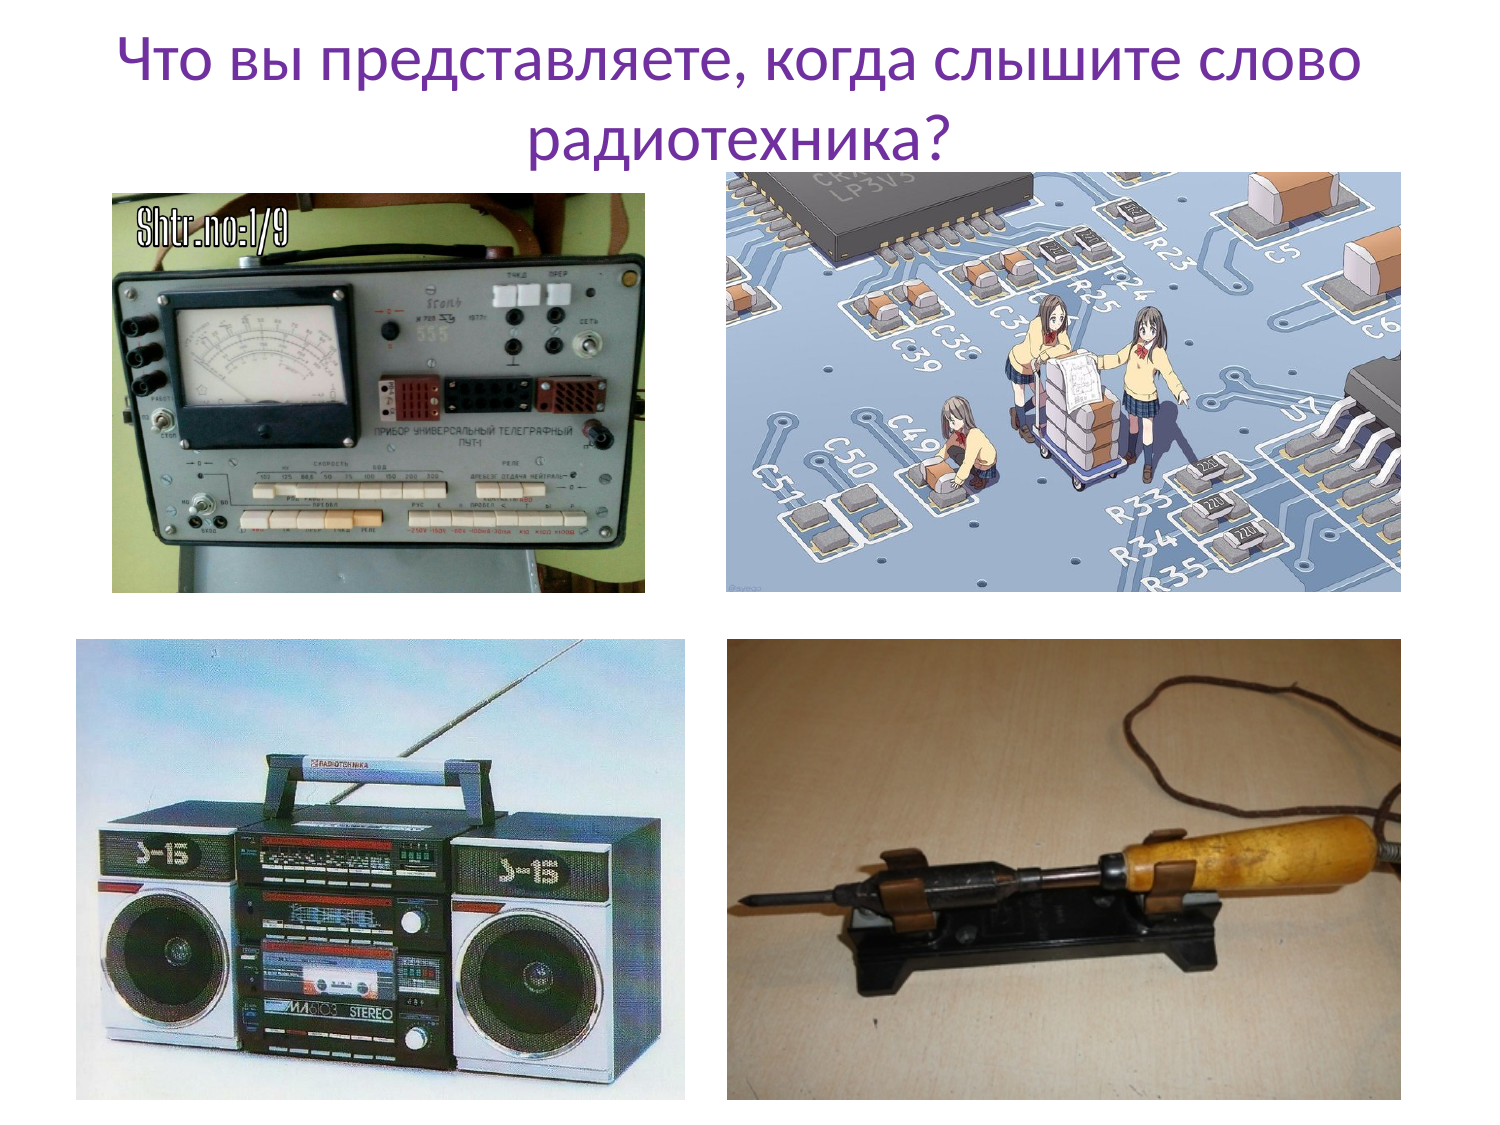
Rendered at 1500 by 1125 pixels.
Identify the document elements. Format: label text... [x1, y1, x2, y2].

picture [76, 638, 686, 1101]
picture [726, 639, 1401, 1100]
title Что вы представляете, когда слышите слово радиотехника? [64, 19, 1415, 169]
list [111, 193, 645, 593]
picture [726, 172, 1401, 592]
